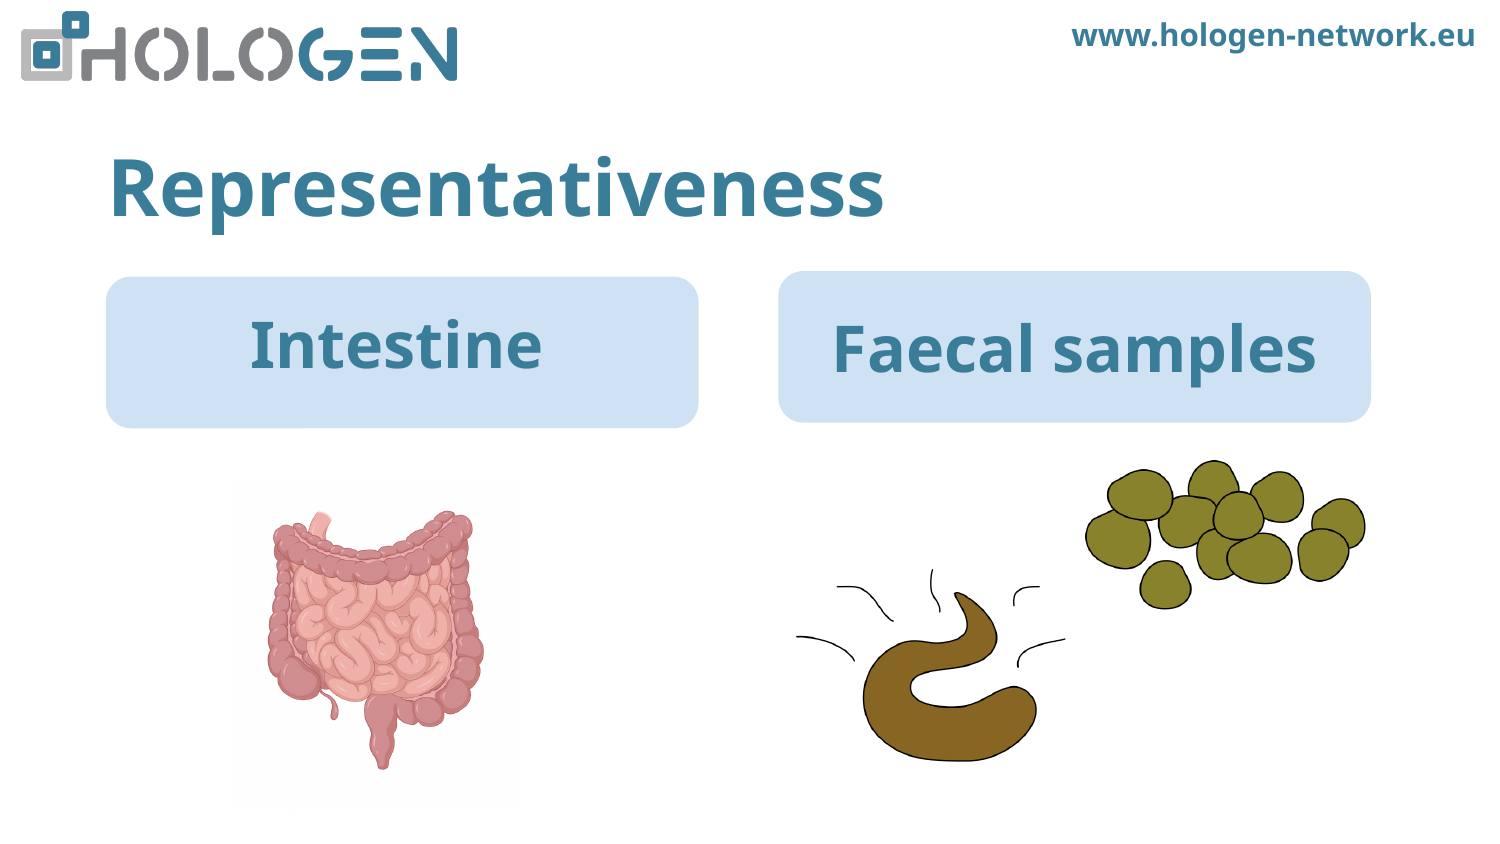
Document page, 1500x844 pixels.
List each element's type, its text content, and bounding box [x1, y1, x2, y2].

text_box [778, 271, 1372, 423]
text_box Faecal samples [806, 292, 1343, 400]
picture [796, 569, 1066, 763]
picture [232, 475, 525, 813]
text_box Representativeness [92, 122, 934, 248]
text_box www.hologen-network.eu [871, 0, 1500, 68]
picture [1084, 459, 1366, 611]
text_box [105, 276, 699, 429]
picture [21, 11, 457, 82]
text_box Intestine [129, 289, 666, 397]
